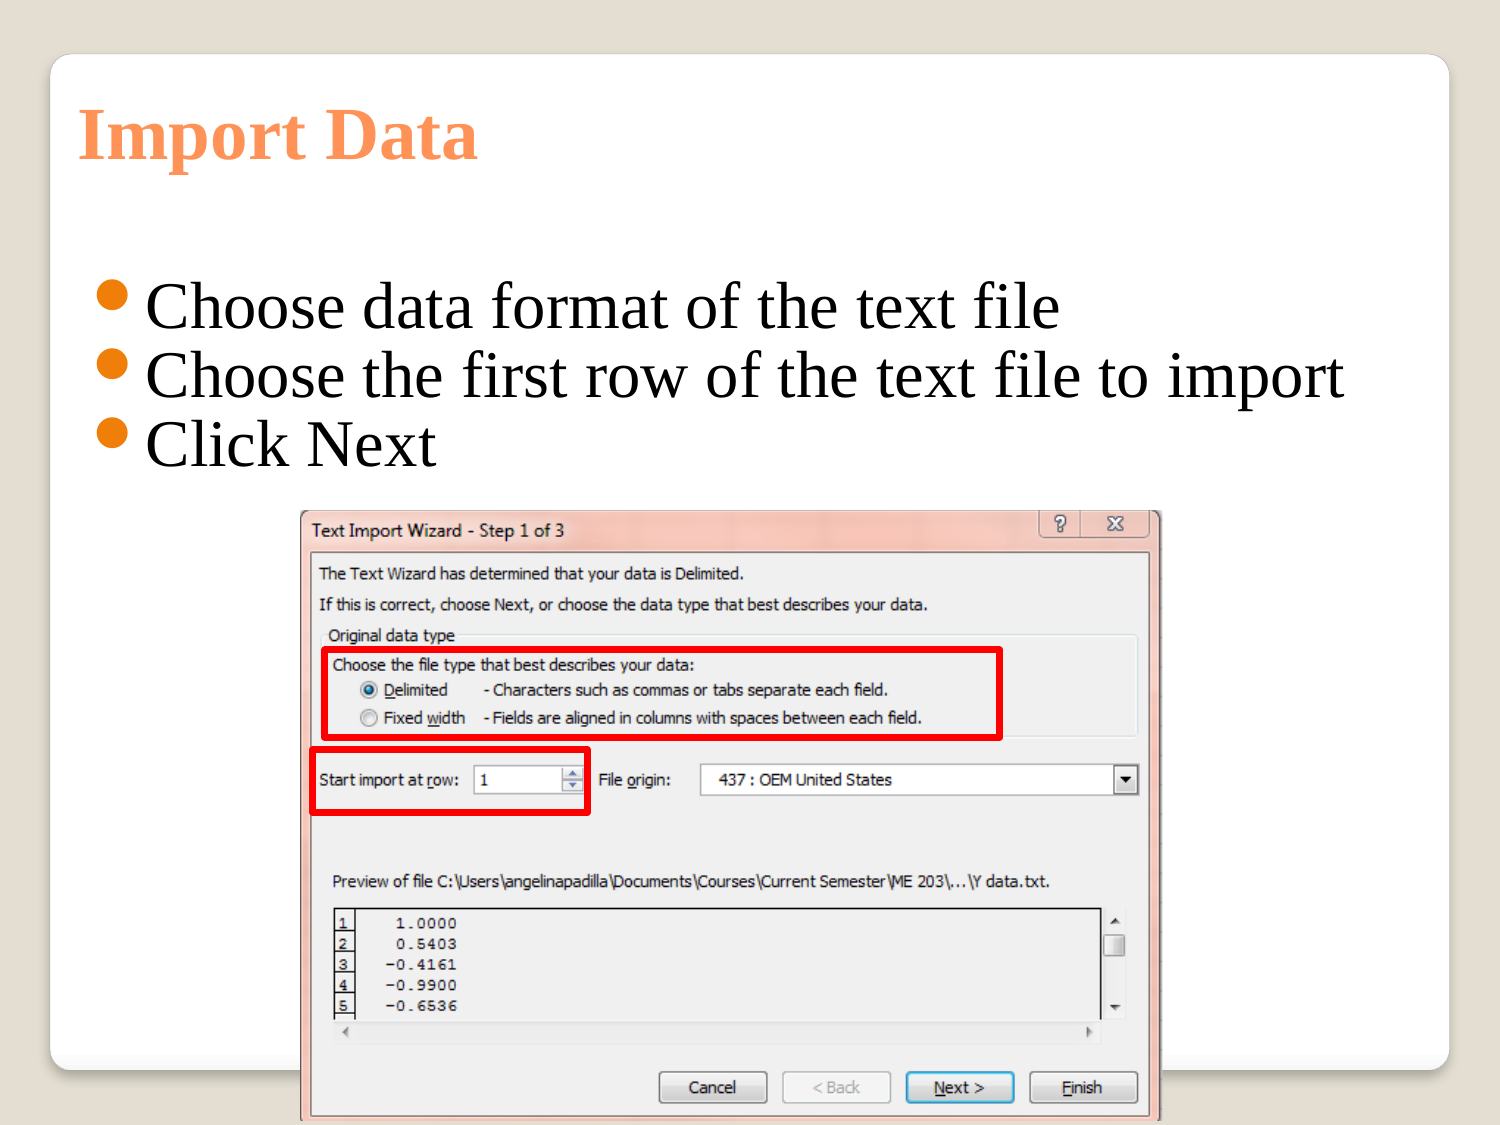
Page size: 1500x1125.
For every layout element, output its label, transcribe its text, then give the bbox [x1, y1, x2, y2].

list Choose data format of the text file Choose the first row of the text file to import Click Next [62, 262, 1450, 1038]
title Import Data [62, 75, 1413, 183]
picture [299, 510, 1163, 1121]
